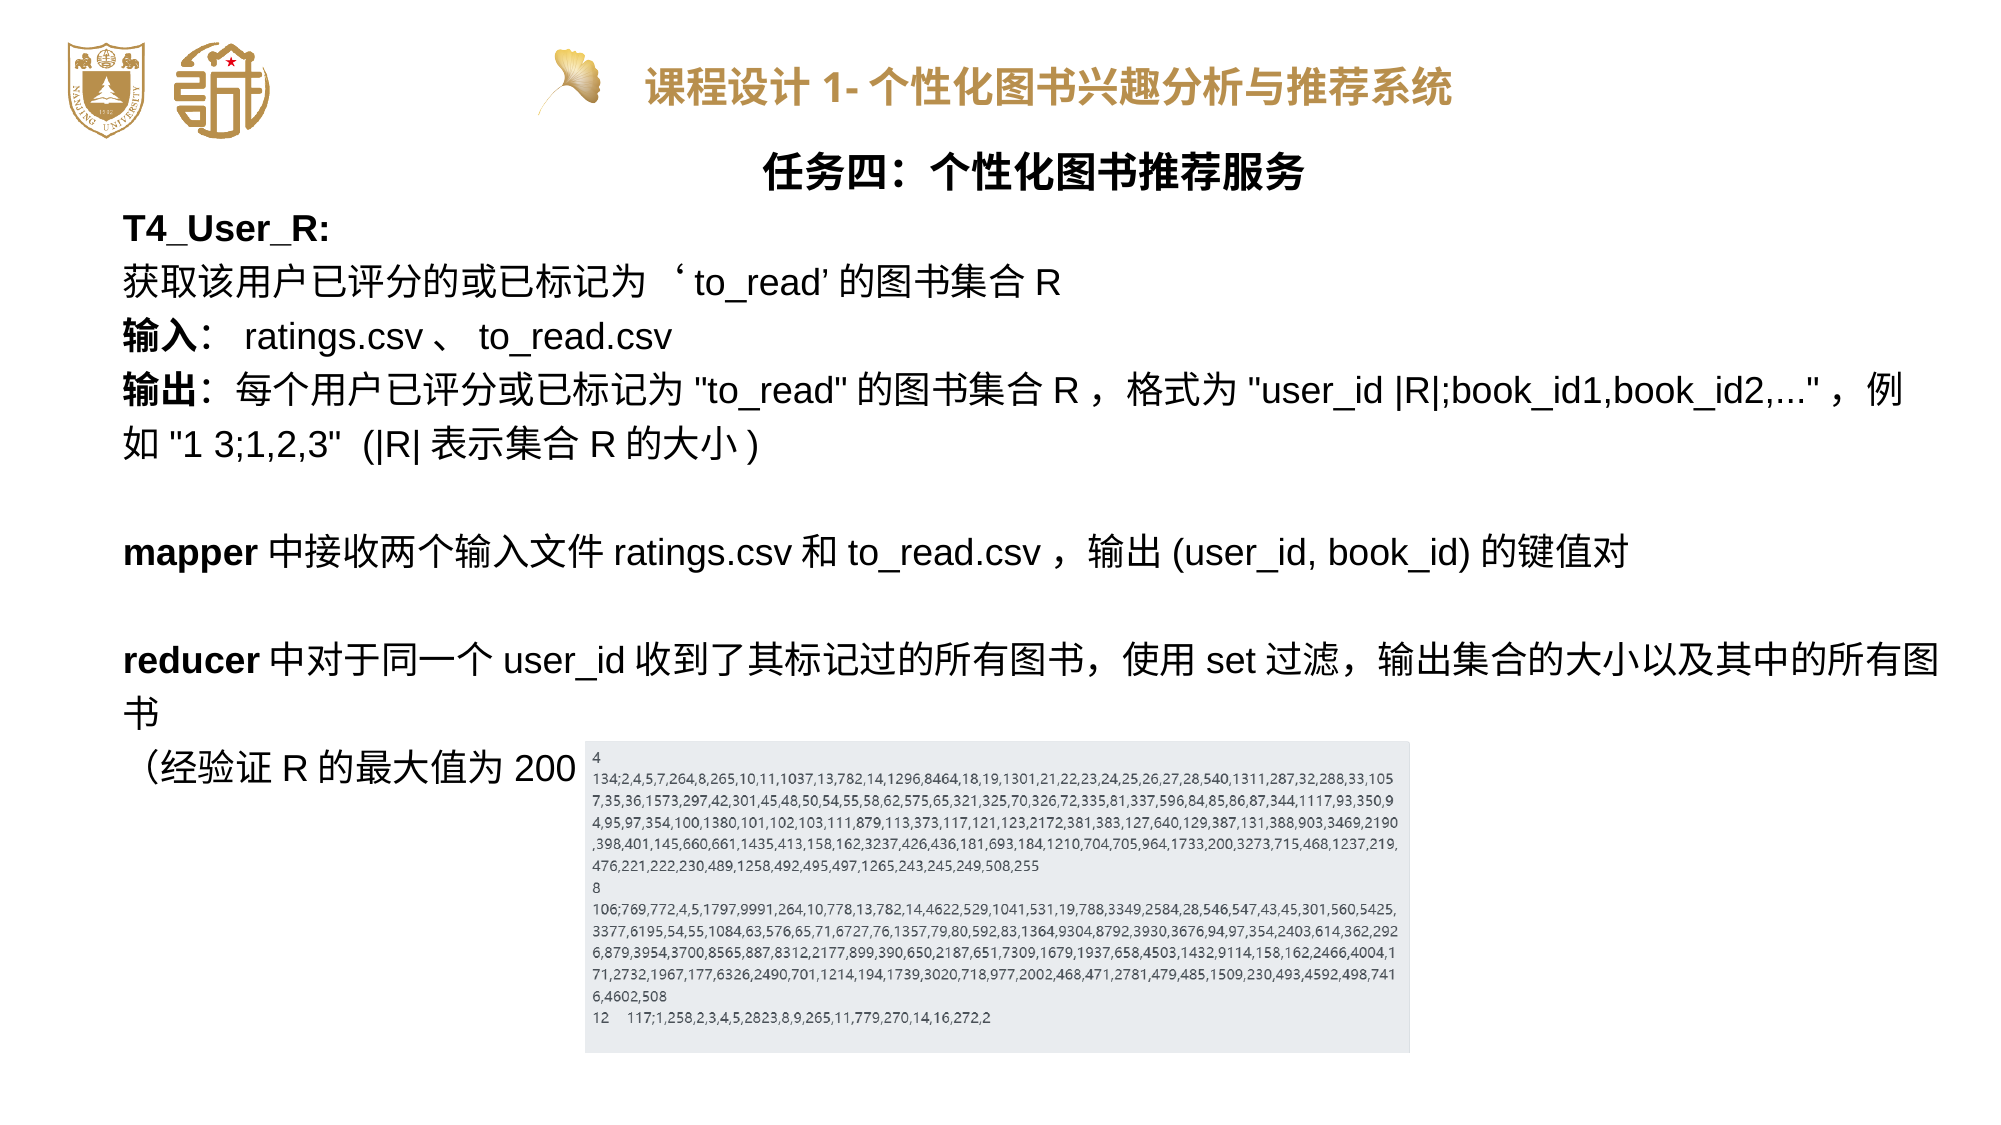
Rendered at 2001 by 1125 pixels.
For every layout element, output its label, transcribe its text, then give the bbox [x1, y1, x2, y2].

text_box 任务四：个性化图书推荐服务 T4_User_R: 获取该用户已评分的或已标记为‘to_read’的图书集合R 输入：ratings.csv、to_read.csv 输出：每个用户已评分或已标记为"to_read"的图书集合R，格式为"user_id |R|;book_id1,book_id2,..."，例如"1 3;1,2,3" (|R|表示集合R的大小) mapper中接收两个输入文件ratings.csv和to_read.csv，输出(user_id, book_id)的键值对 reducer中对于同一个user_id收到了其标记过的所有图书，使用set过滤，输出集合的大小以及其中的所有图书 （经验证R的最大值为200） [108, 127, 1961, 851]
picture [585, 739, 1410, 1053]
picture [523, 34, 622, 127]
picture [0, 0, 285, 265]
